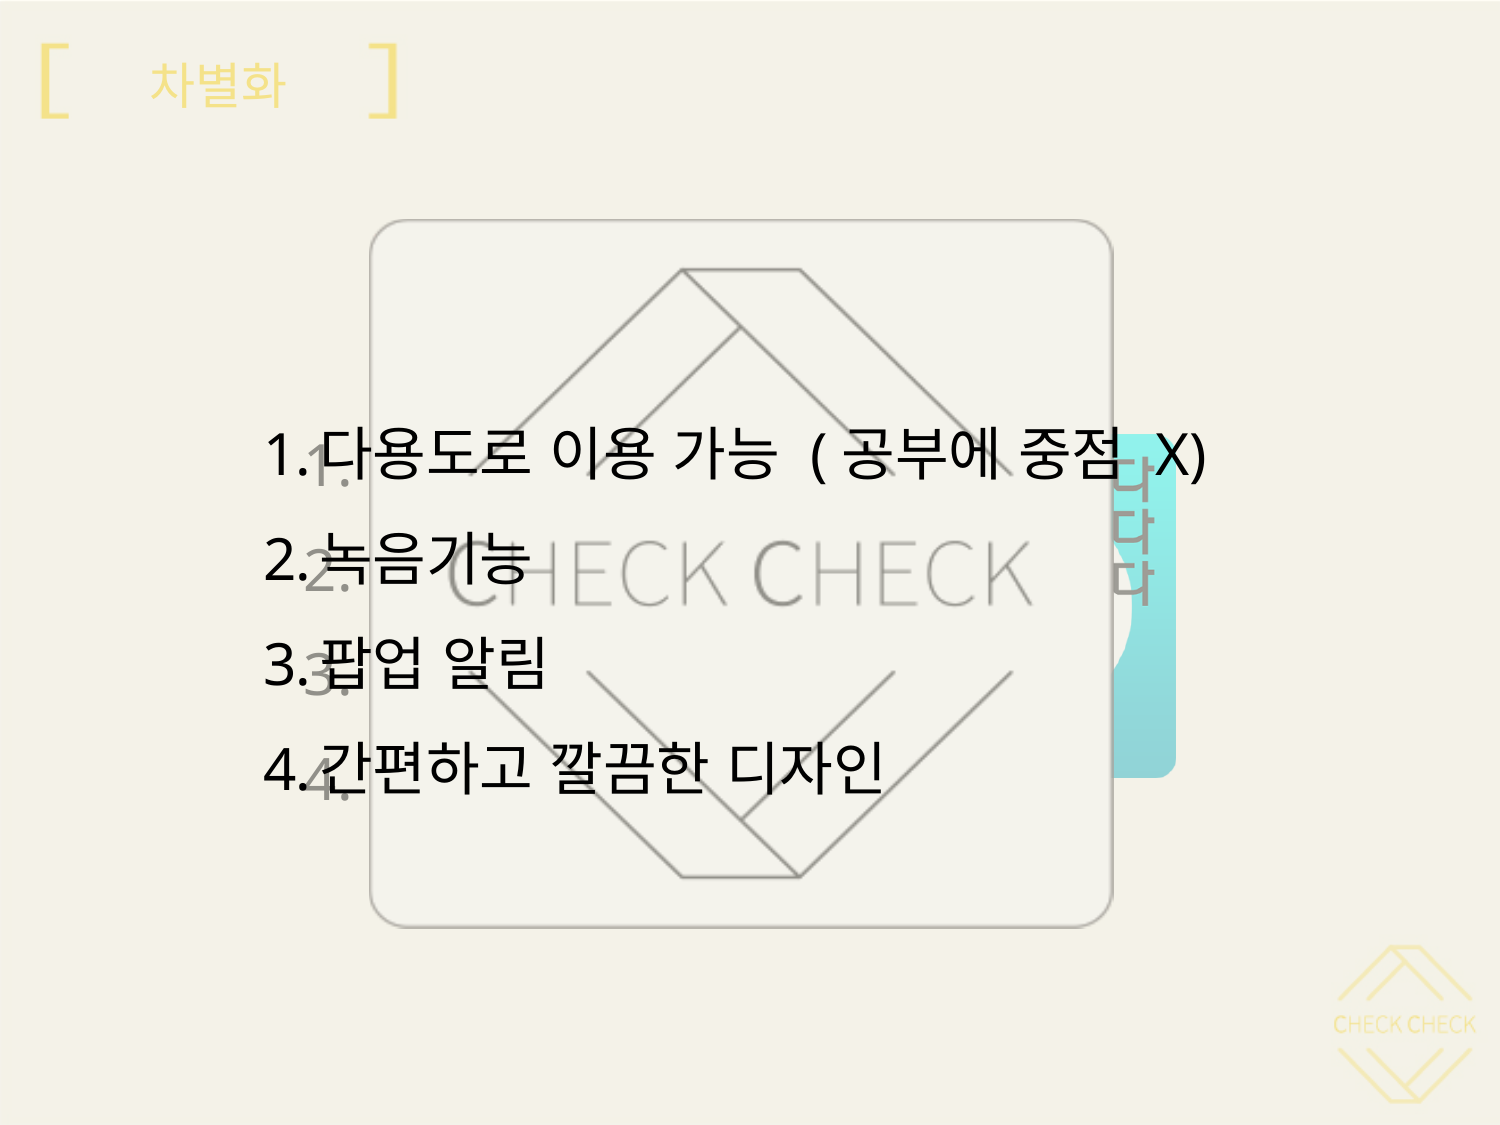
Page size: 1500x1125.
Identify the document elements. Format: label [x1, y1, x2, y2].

text_box [0, 1, 1500, 1125]
